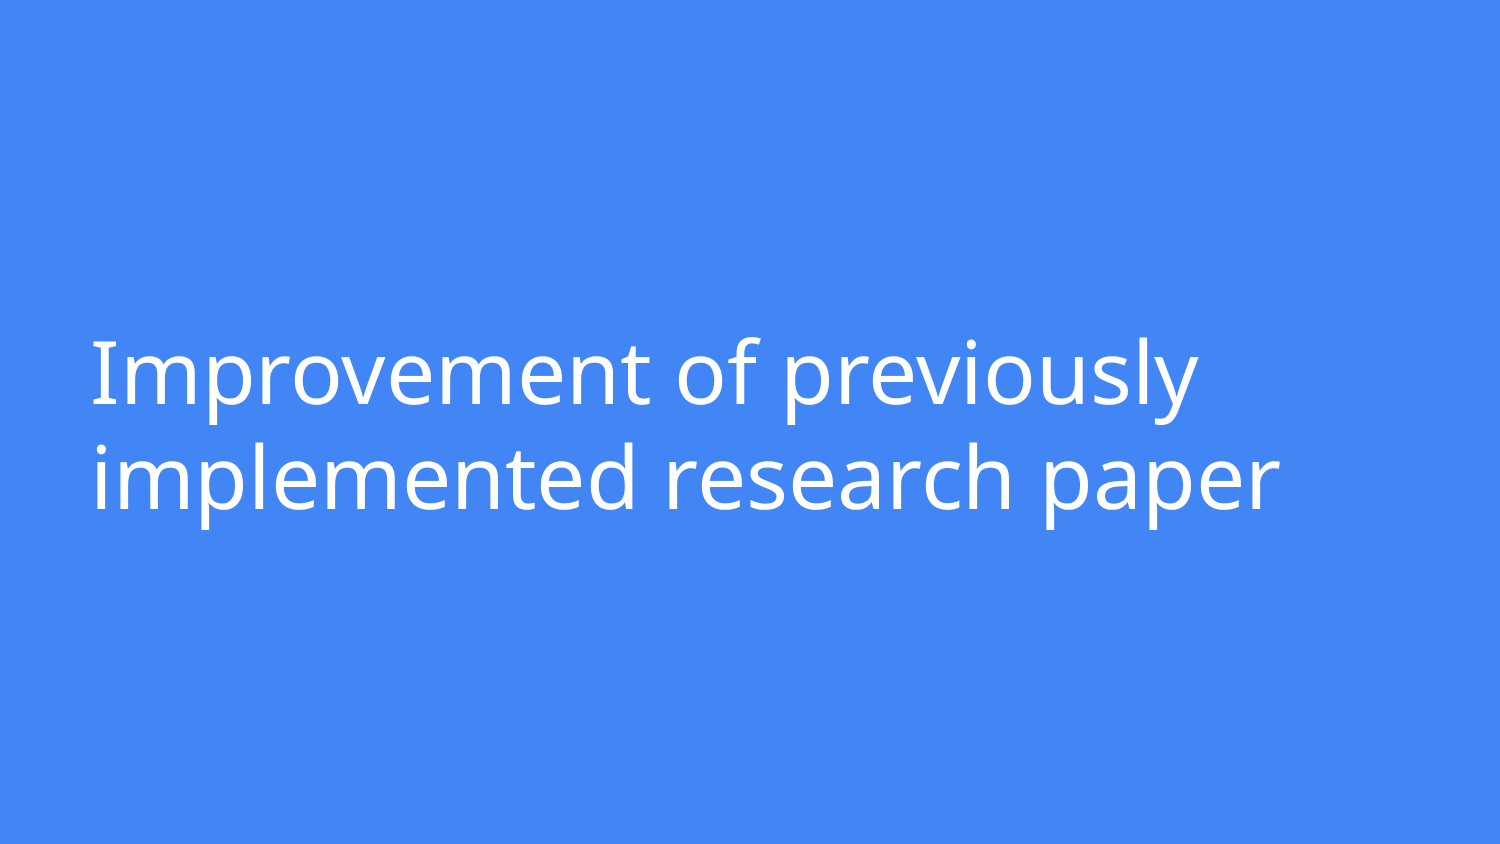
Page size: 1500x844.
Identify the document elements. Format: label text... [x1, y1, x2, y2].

title Improvement of previously implemented research paper [75, 338, 1425, 505]
